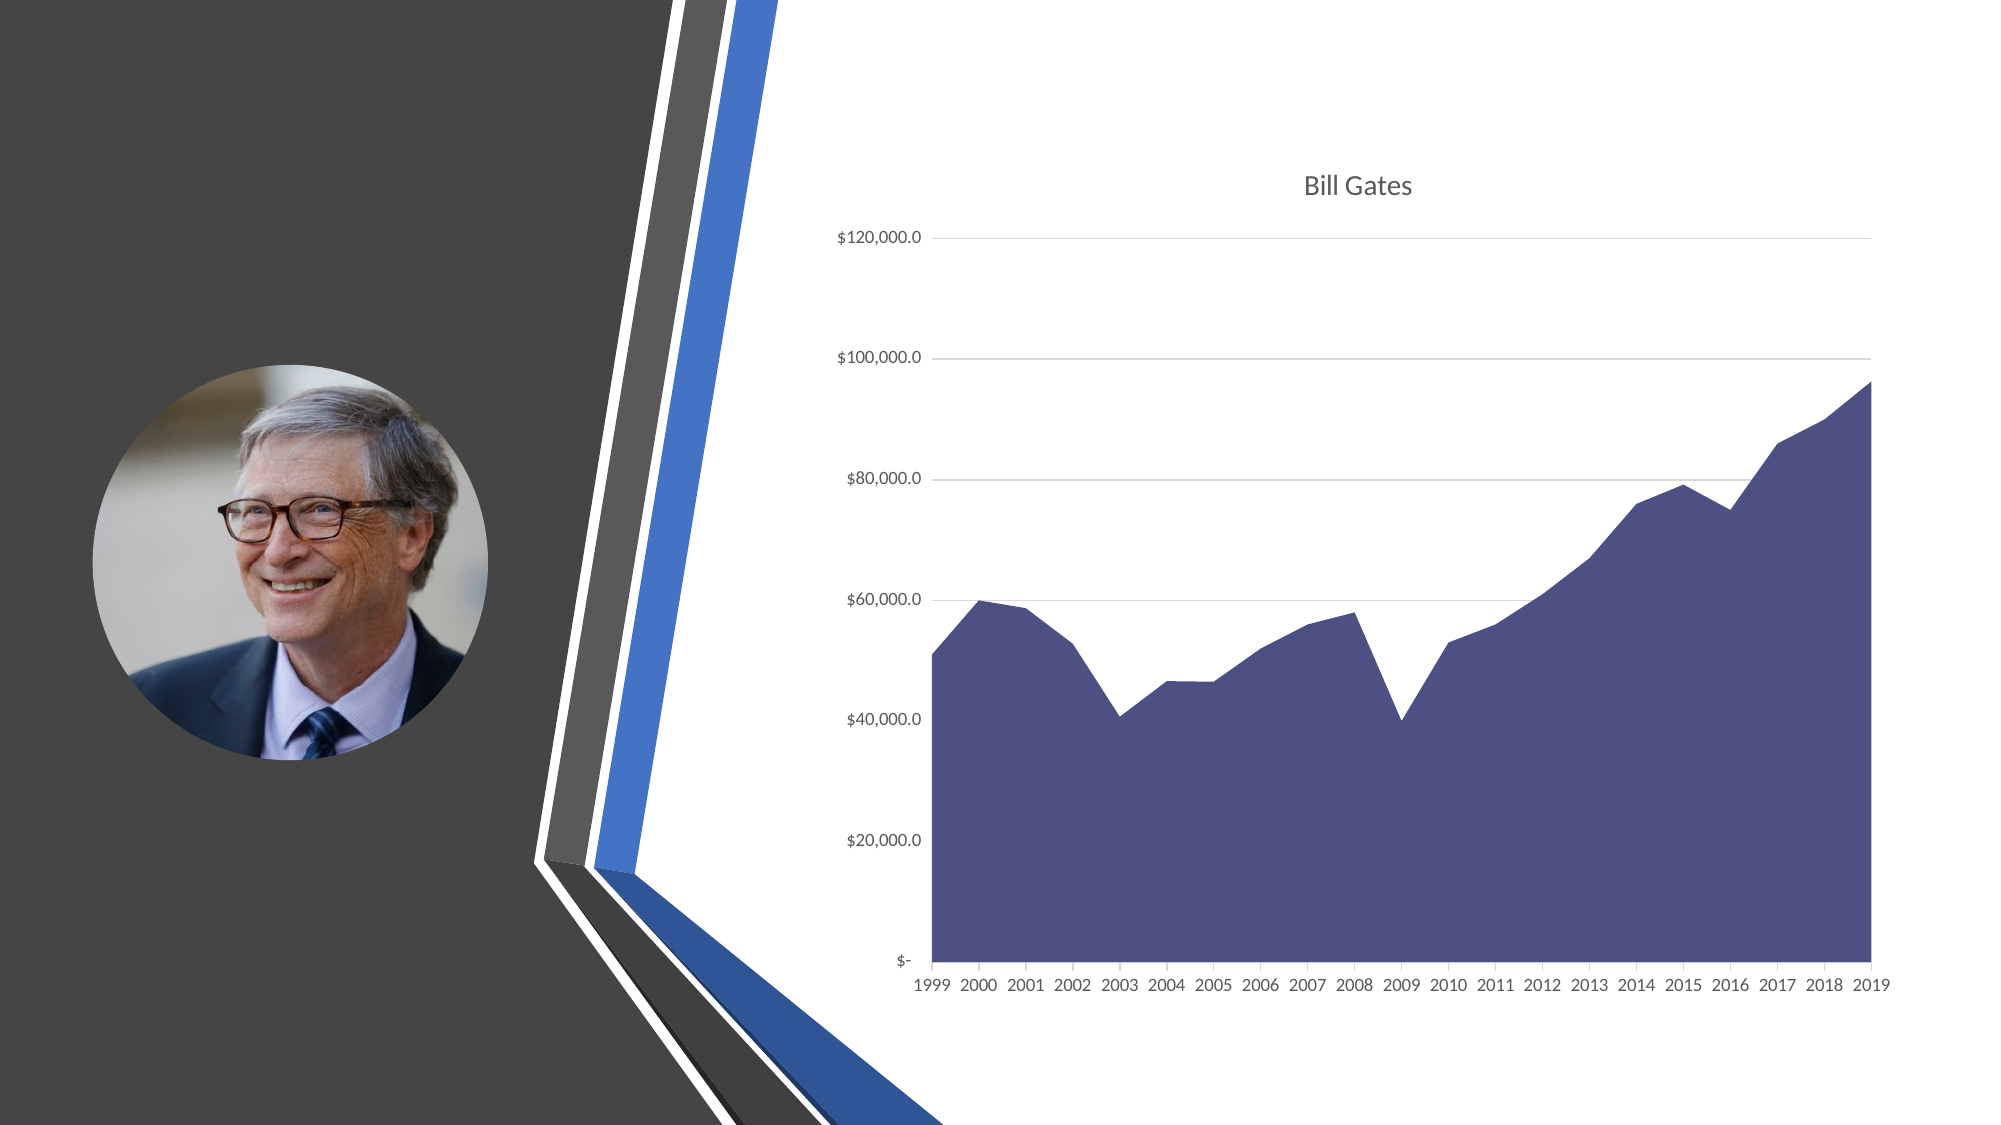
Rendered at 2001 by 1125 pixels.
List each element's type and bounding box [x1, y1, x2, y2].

text_box [0, 0, 543, 1125]
chart [810, 139, 1913, 1014]
text_box [543, 0, 944, 1125]
picture [92, 364, 489, 761]
